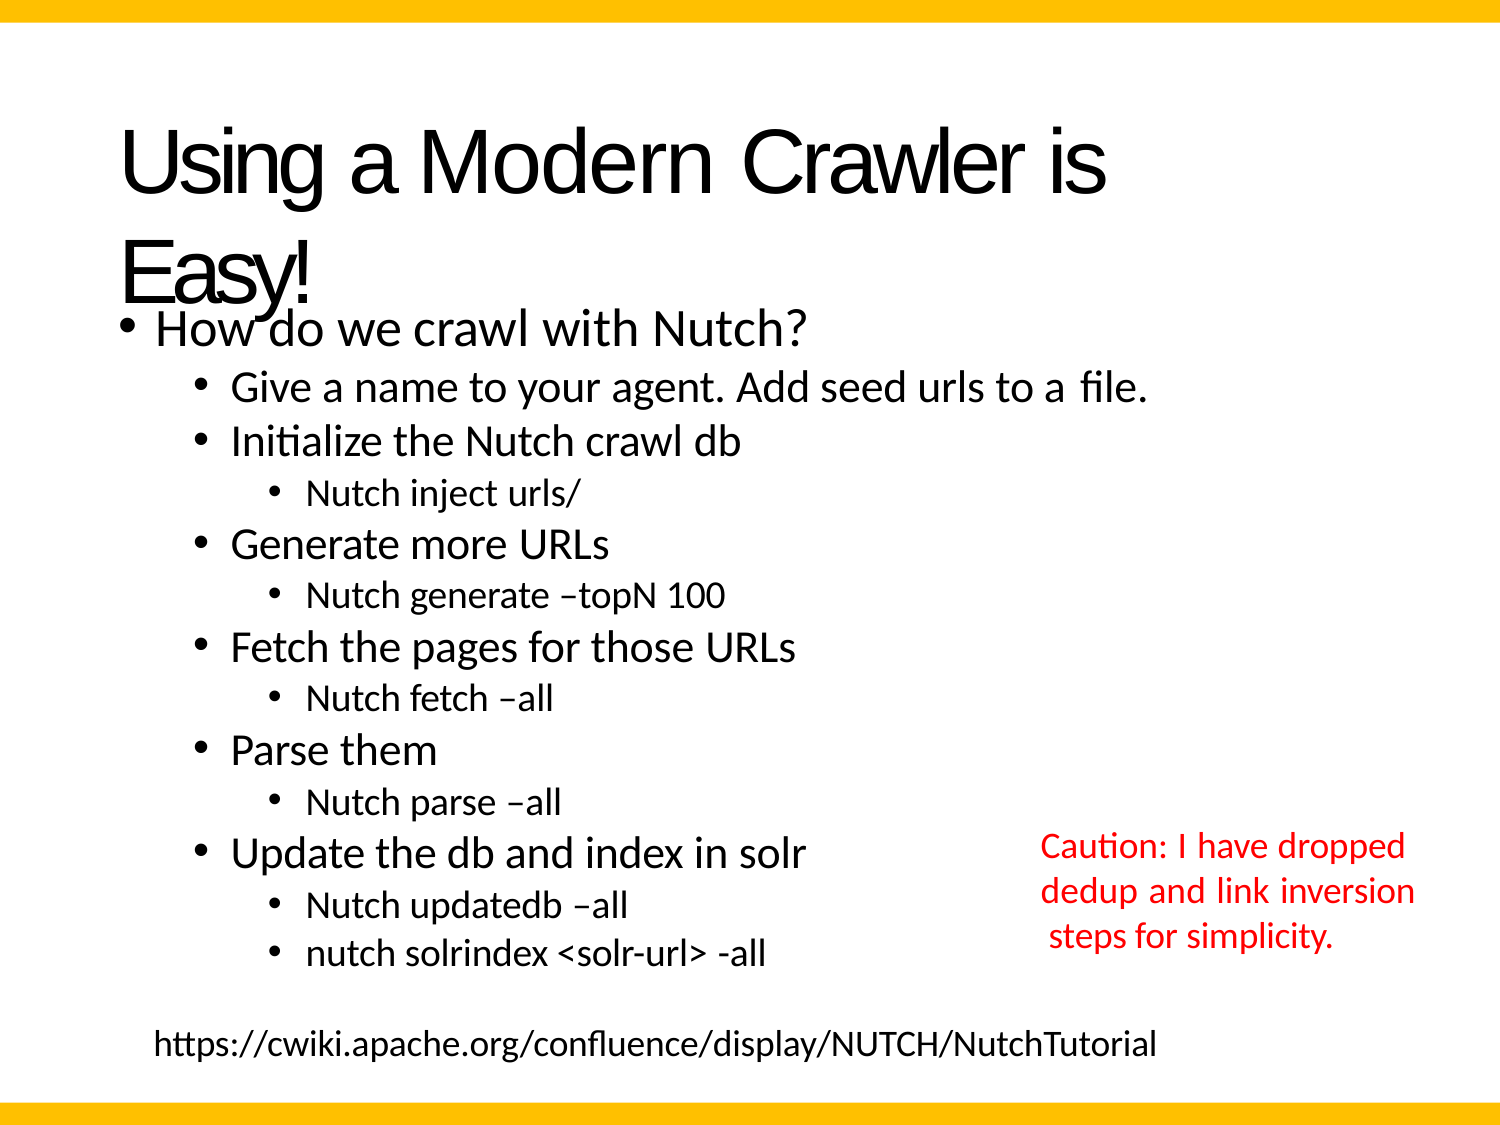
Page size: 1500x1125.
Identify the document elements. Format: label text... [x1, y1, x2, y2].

text_box https://cwiki.apache.org/confluence/display/NUTCH/NutchTutorial [151, 1016, 1176, 1064]
text_box Update the db and index in solr Nutch updatedb –all nutch solrindex <solr-url> -all [191, 820, 816, 975]
list How do we crawl with Nutch? Give a name to your agent. Add seed urls to a file. Initialize the Nutch crawl db Nutch inject urls/ Generate more URLs Nutch generate –topN 100 Fetch the pages for those URLs Nutch fetch –all Parse them Nutch parse –all [116, 289, 1158, 930]
text_box Caution: I have dropped dedup and link inversion steps for simplicity. [1038, 819, 1417, 957]
title Using a Modern Crawler is Easy! [116, 100, 1299, 323]
